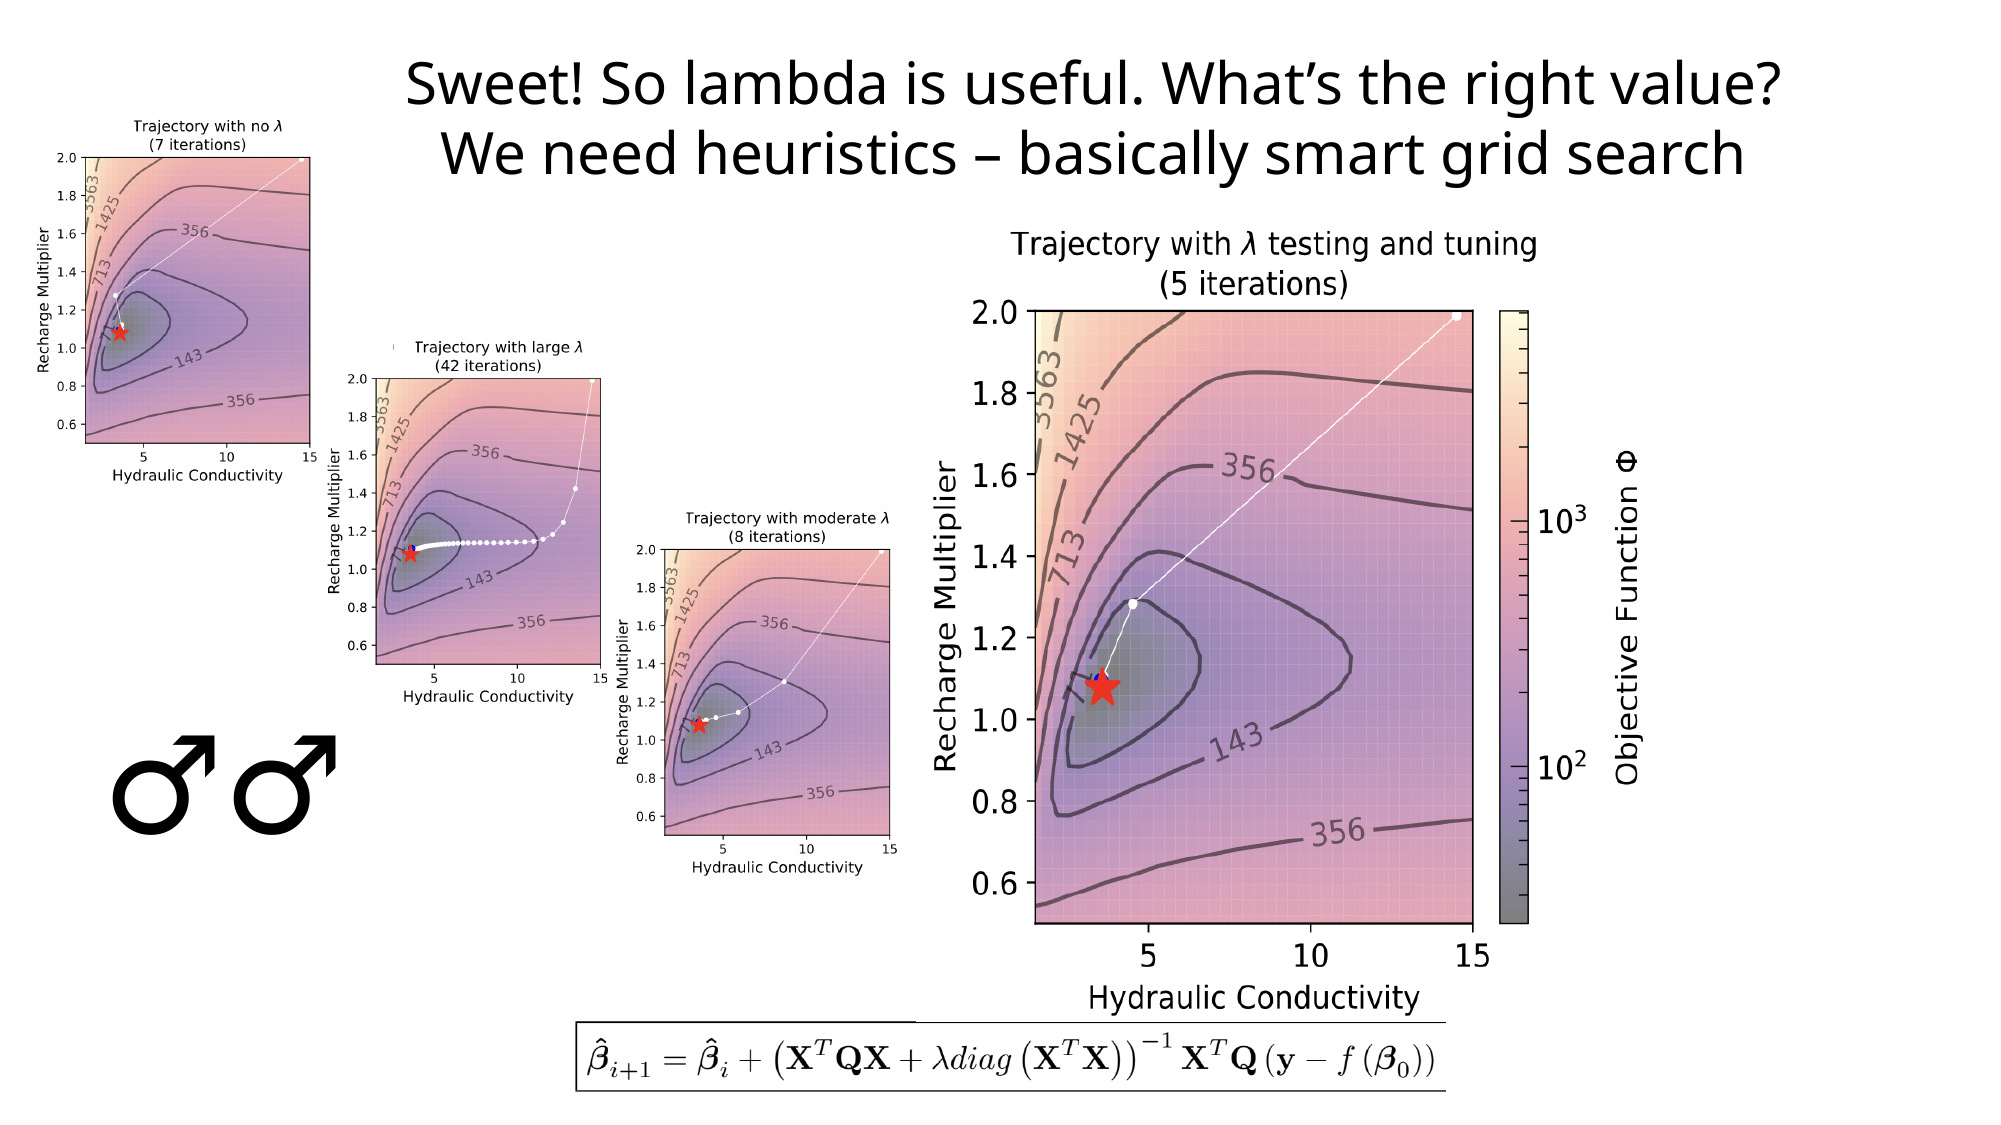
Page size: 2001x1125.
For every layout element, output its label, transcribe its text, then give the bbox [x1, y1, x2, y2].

picture [574, 1020, 1447, 1092]
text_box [607, 501, 916, 880]
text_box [31, 110, 409, 488]
text_box Sweet! So lambda is useful. What’s the right value? We need heuristics – basically smart grid search [219, 39, 1968, 194]
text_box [319, 332, 697, 710]
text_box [916, 213, 1649, 1022]
text_box 🤷‍♂️ [87, 690, 360, 868]
